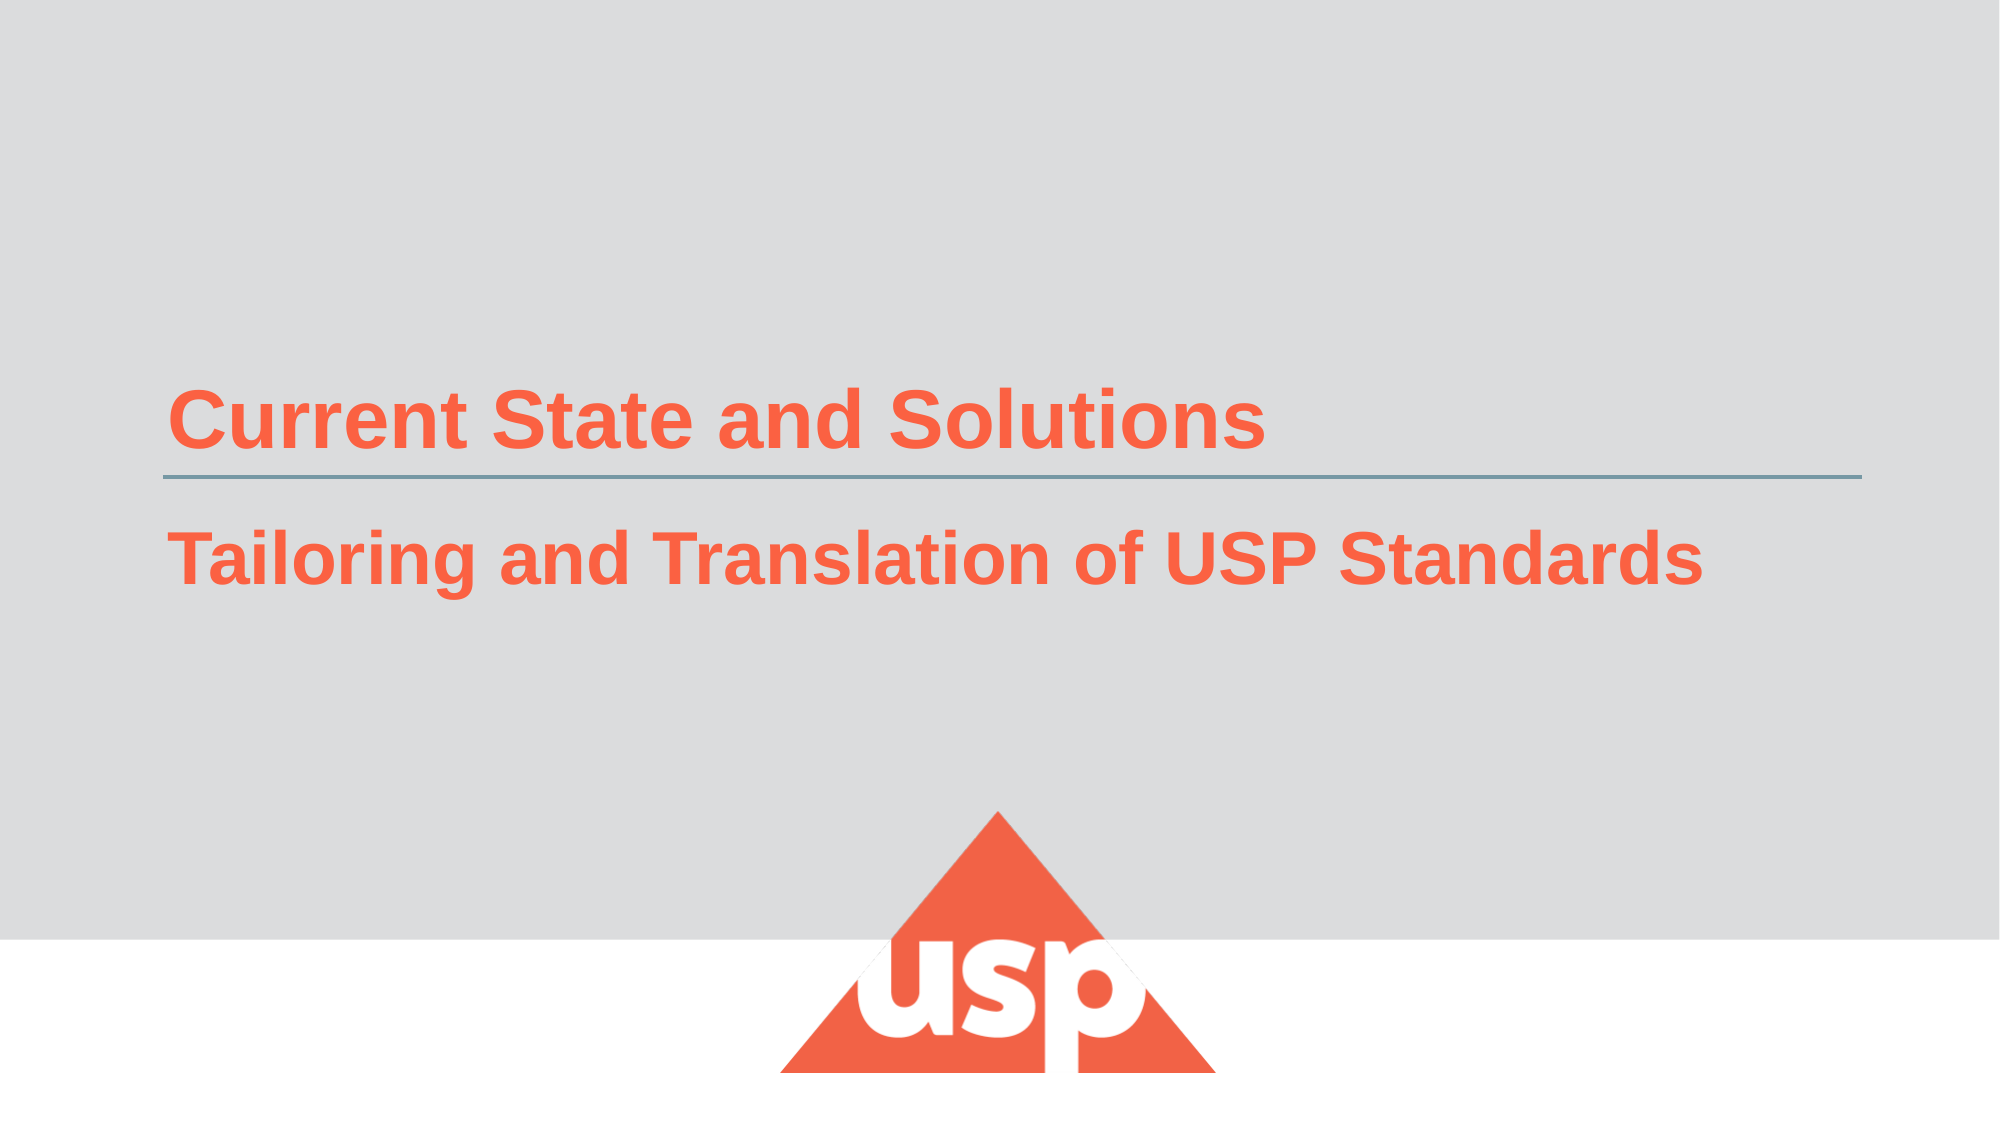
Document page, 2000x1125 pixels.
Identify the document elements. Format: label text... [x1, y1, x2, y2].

picture [780, 811, 1219, 1073]
title Current State and Solutions Tailoring and Translation of USP Standards [148, 304, 1848, 683]
